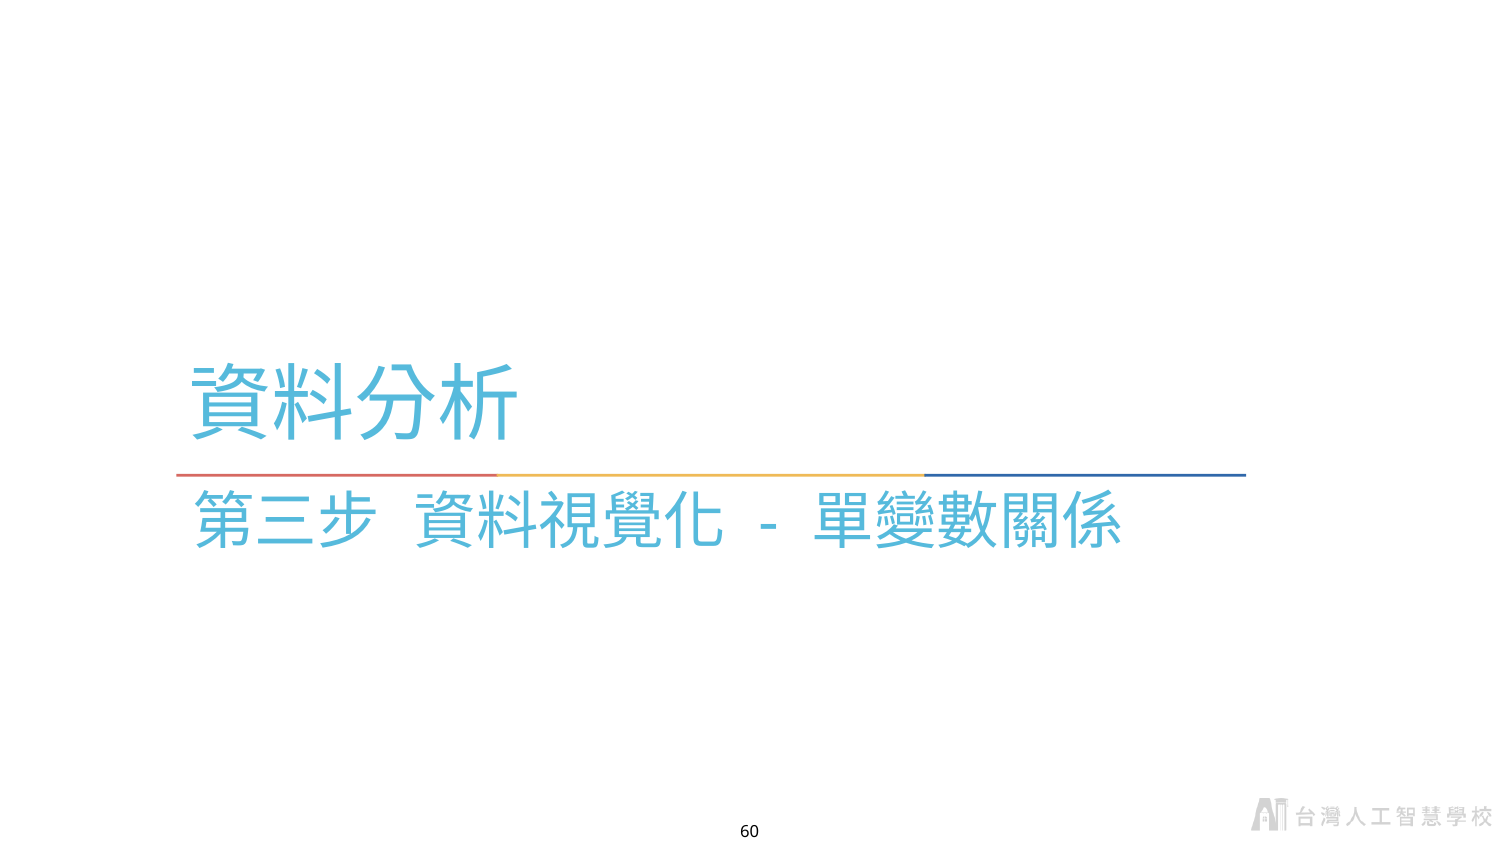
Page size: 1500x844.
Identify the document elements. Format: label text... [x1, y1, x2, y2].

list 第三步 資料視覺化 - 單變數關係 [187, 477, 1305, 591]
list 資料分析 [183, 346, 1302, 460]
slide_number ‹#› [735, 816, 764, 844]
